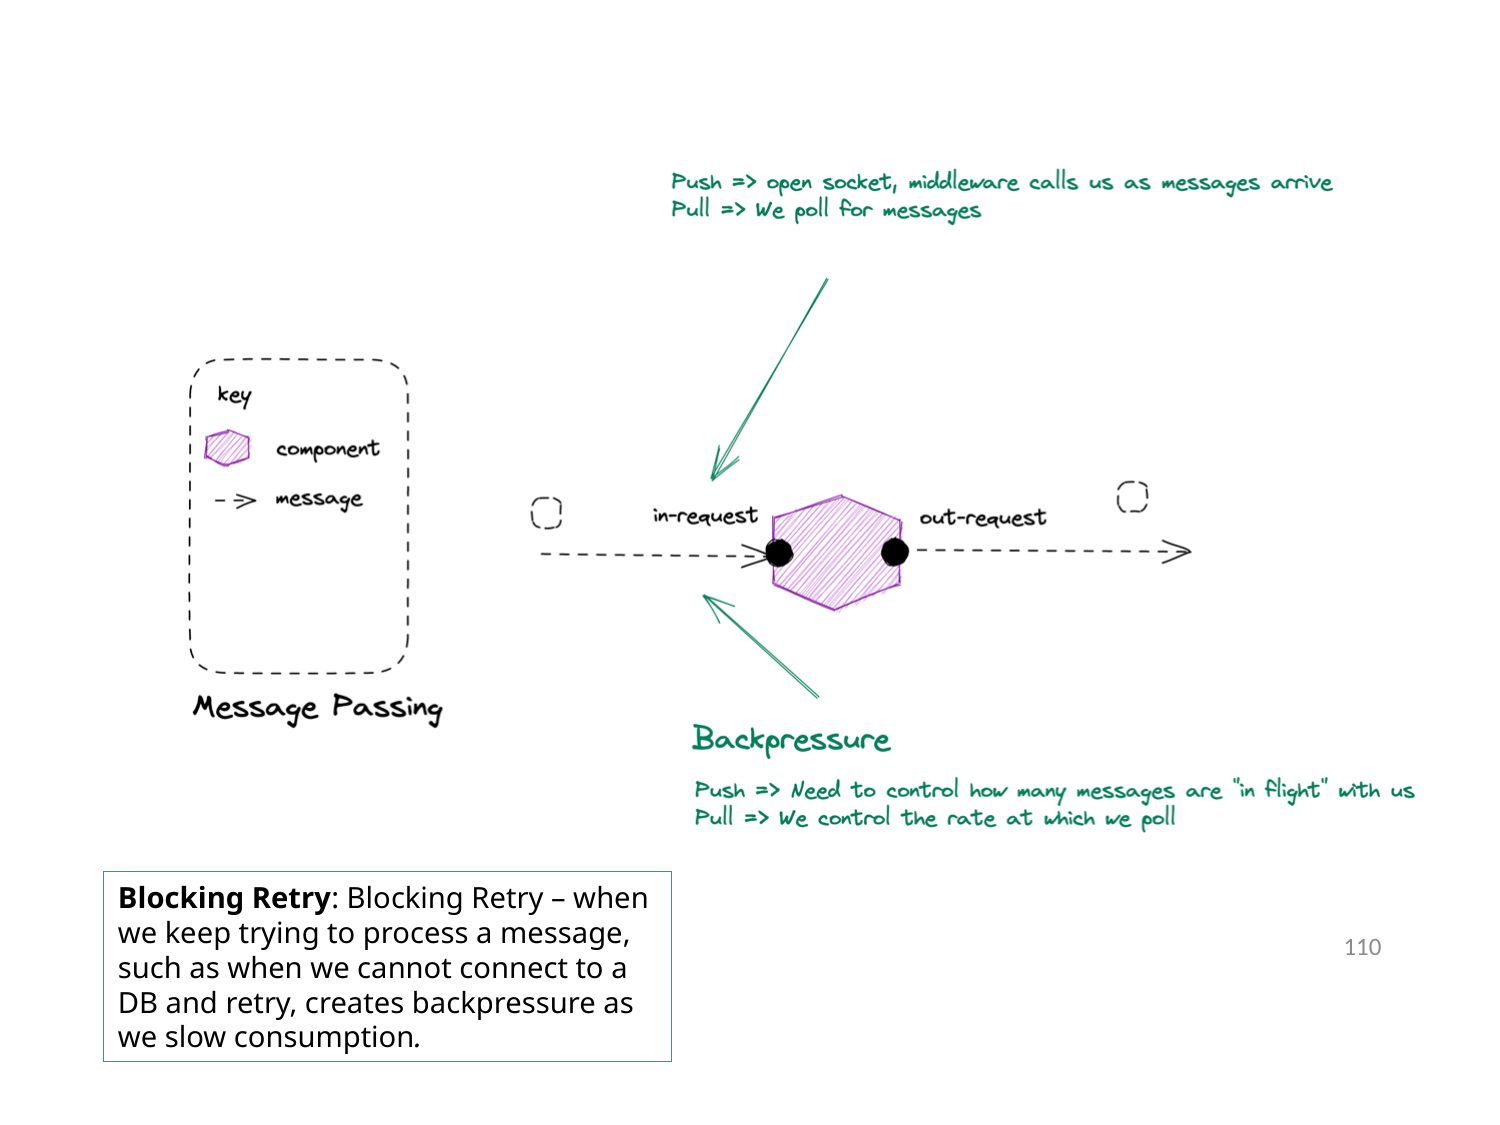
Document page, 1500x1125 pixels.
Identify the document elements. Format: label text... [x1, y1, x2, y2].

picture [179, 157, 1427, 843]
text_box Blocking Retry: Blocking Retry – when we keep trying to process a message, such as when we cannot connect to a DB and retry, creates backpressure as we slow consumption. [103, 871, 672, 1062]
slide_number 110 [1059, 922, 1397, 968]
